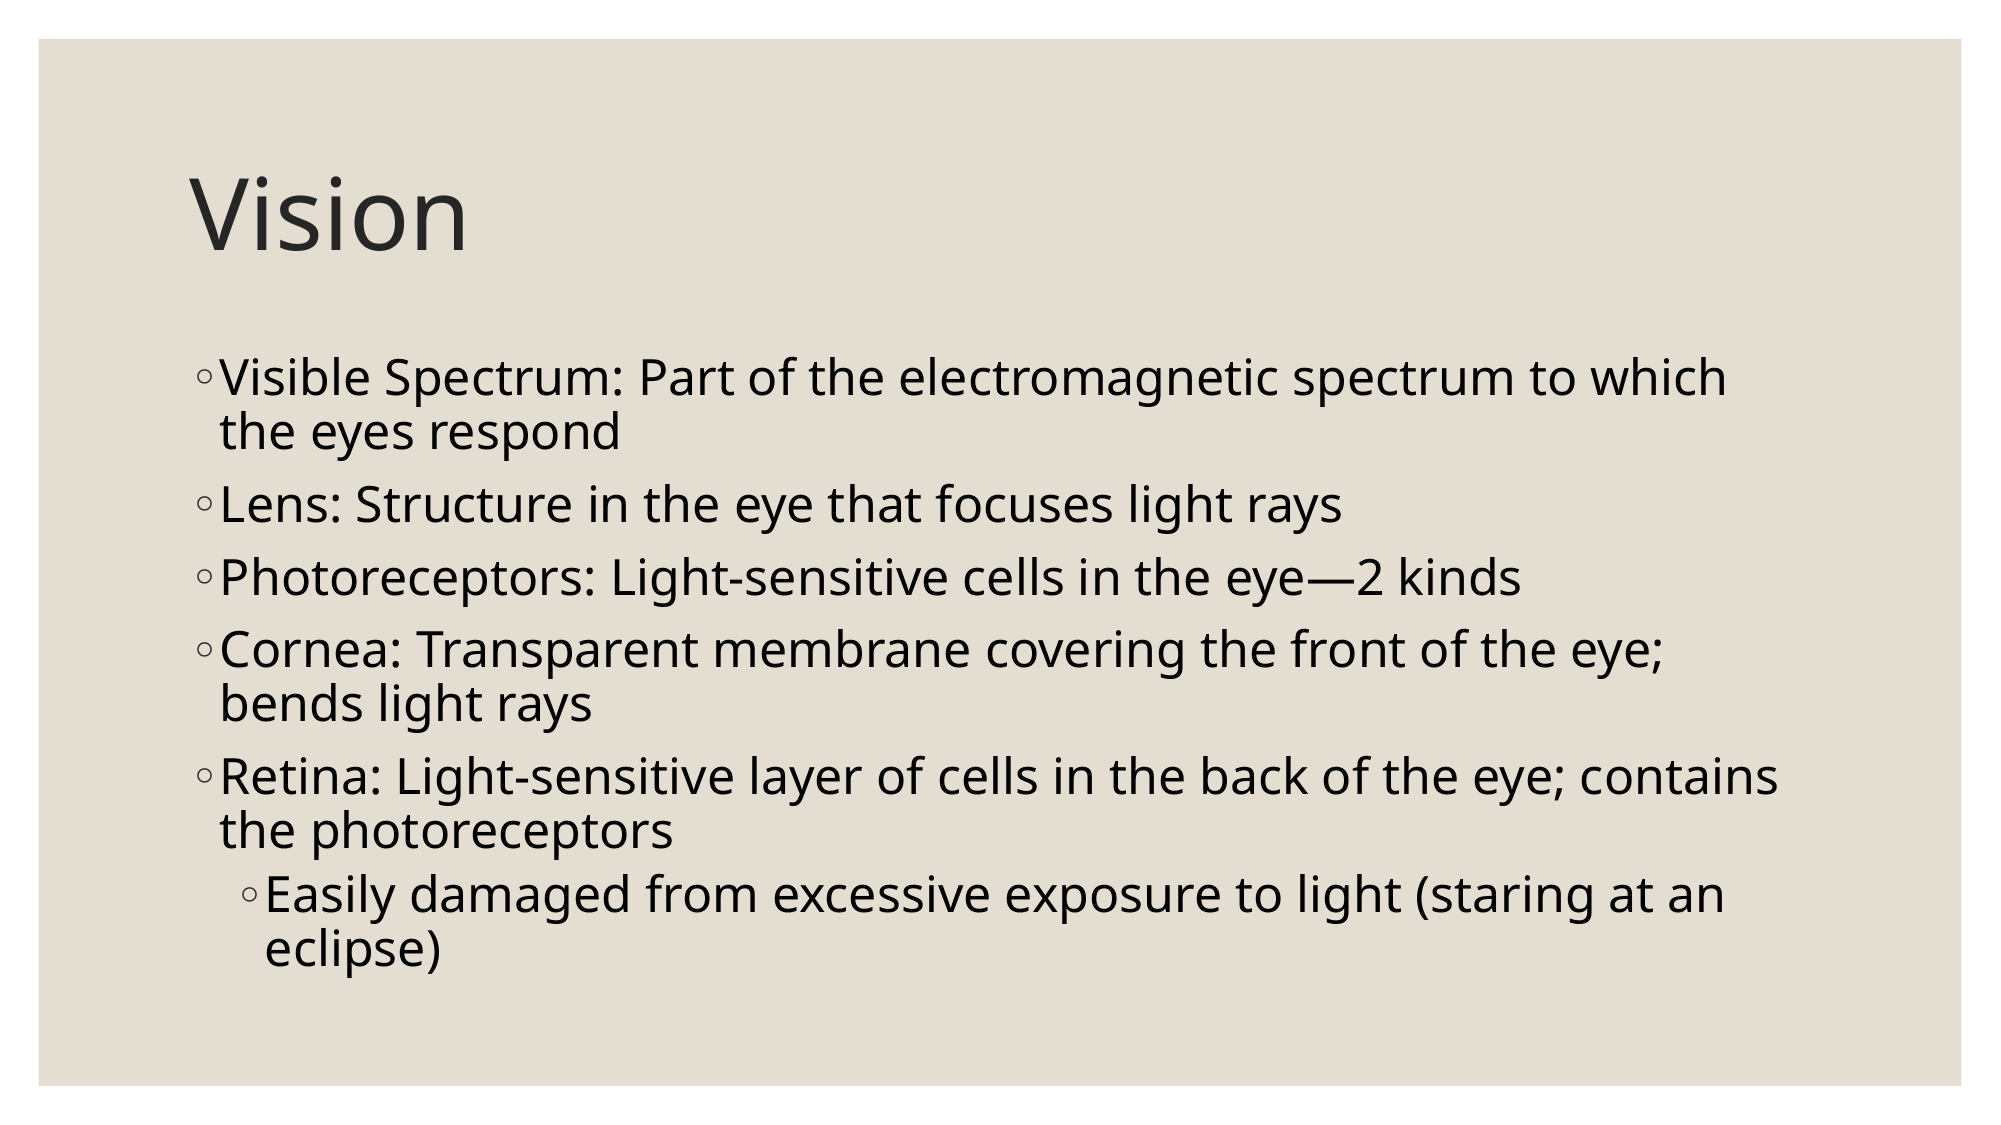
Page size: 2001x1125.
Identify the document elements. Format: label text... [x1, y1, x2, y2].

title Vision [174, 105, 1825, 331]
list Visible Spectrum: Part of the electromagnetic spectrum to which the eyes respond Lens: Structure in the eye that focuses light rays Photoreceptors: Light-sensitive cells in the eye—2 kinds Cornea: Transparent membrane covering the front of the eye; bends light rays Retina: Light-sensitive layer of cells in the back of the eye; contains the photoreceptors Easily damaged from excessive exposure to light (staring at an eclipse) [174, 345, 1825, 990]
